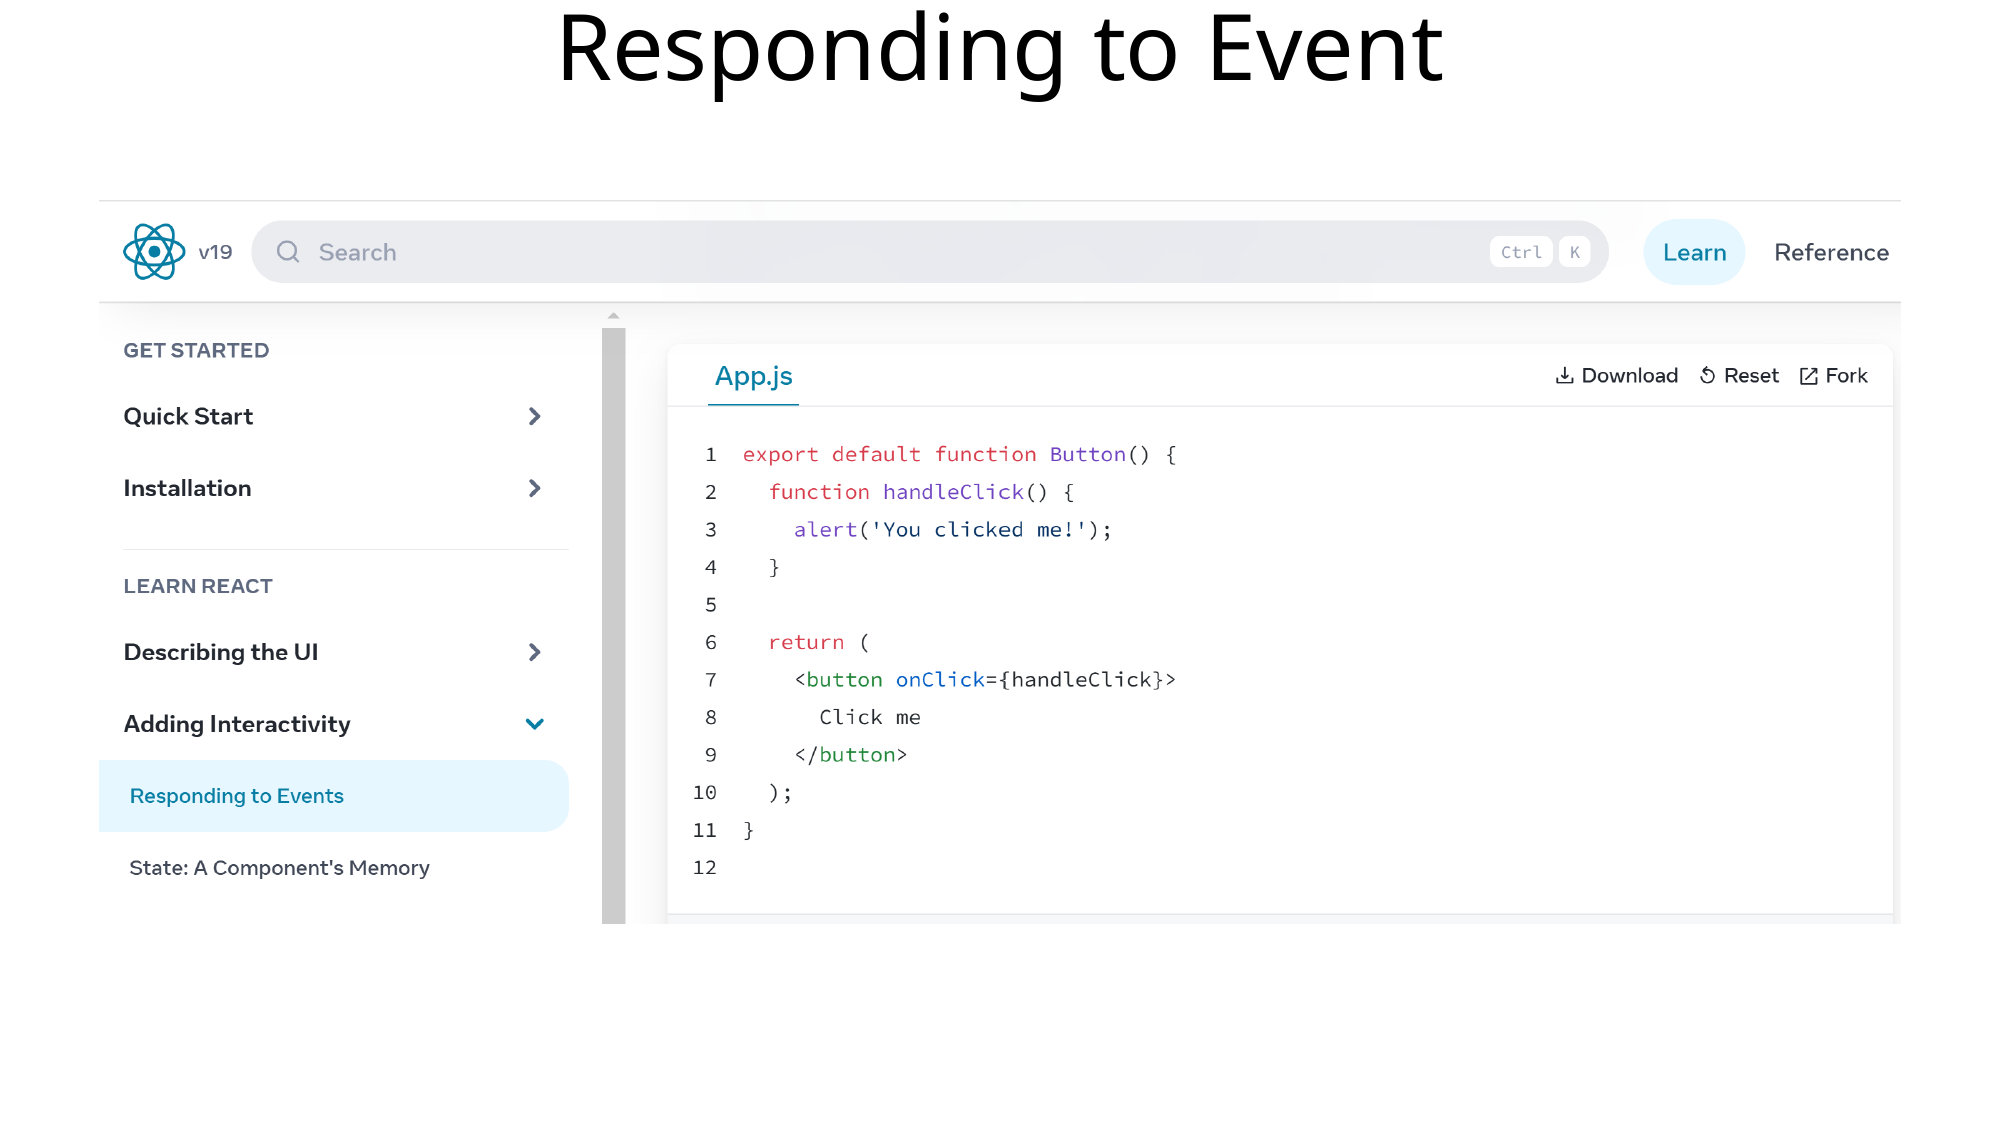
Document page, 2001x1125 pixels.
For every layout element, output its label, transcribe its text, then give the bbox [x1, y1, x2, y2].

title Responding to Event [137, 0, 1863, 102]
picture [99, 200, 1901, 925]
